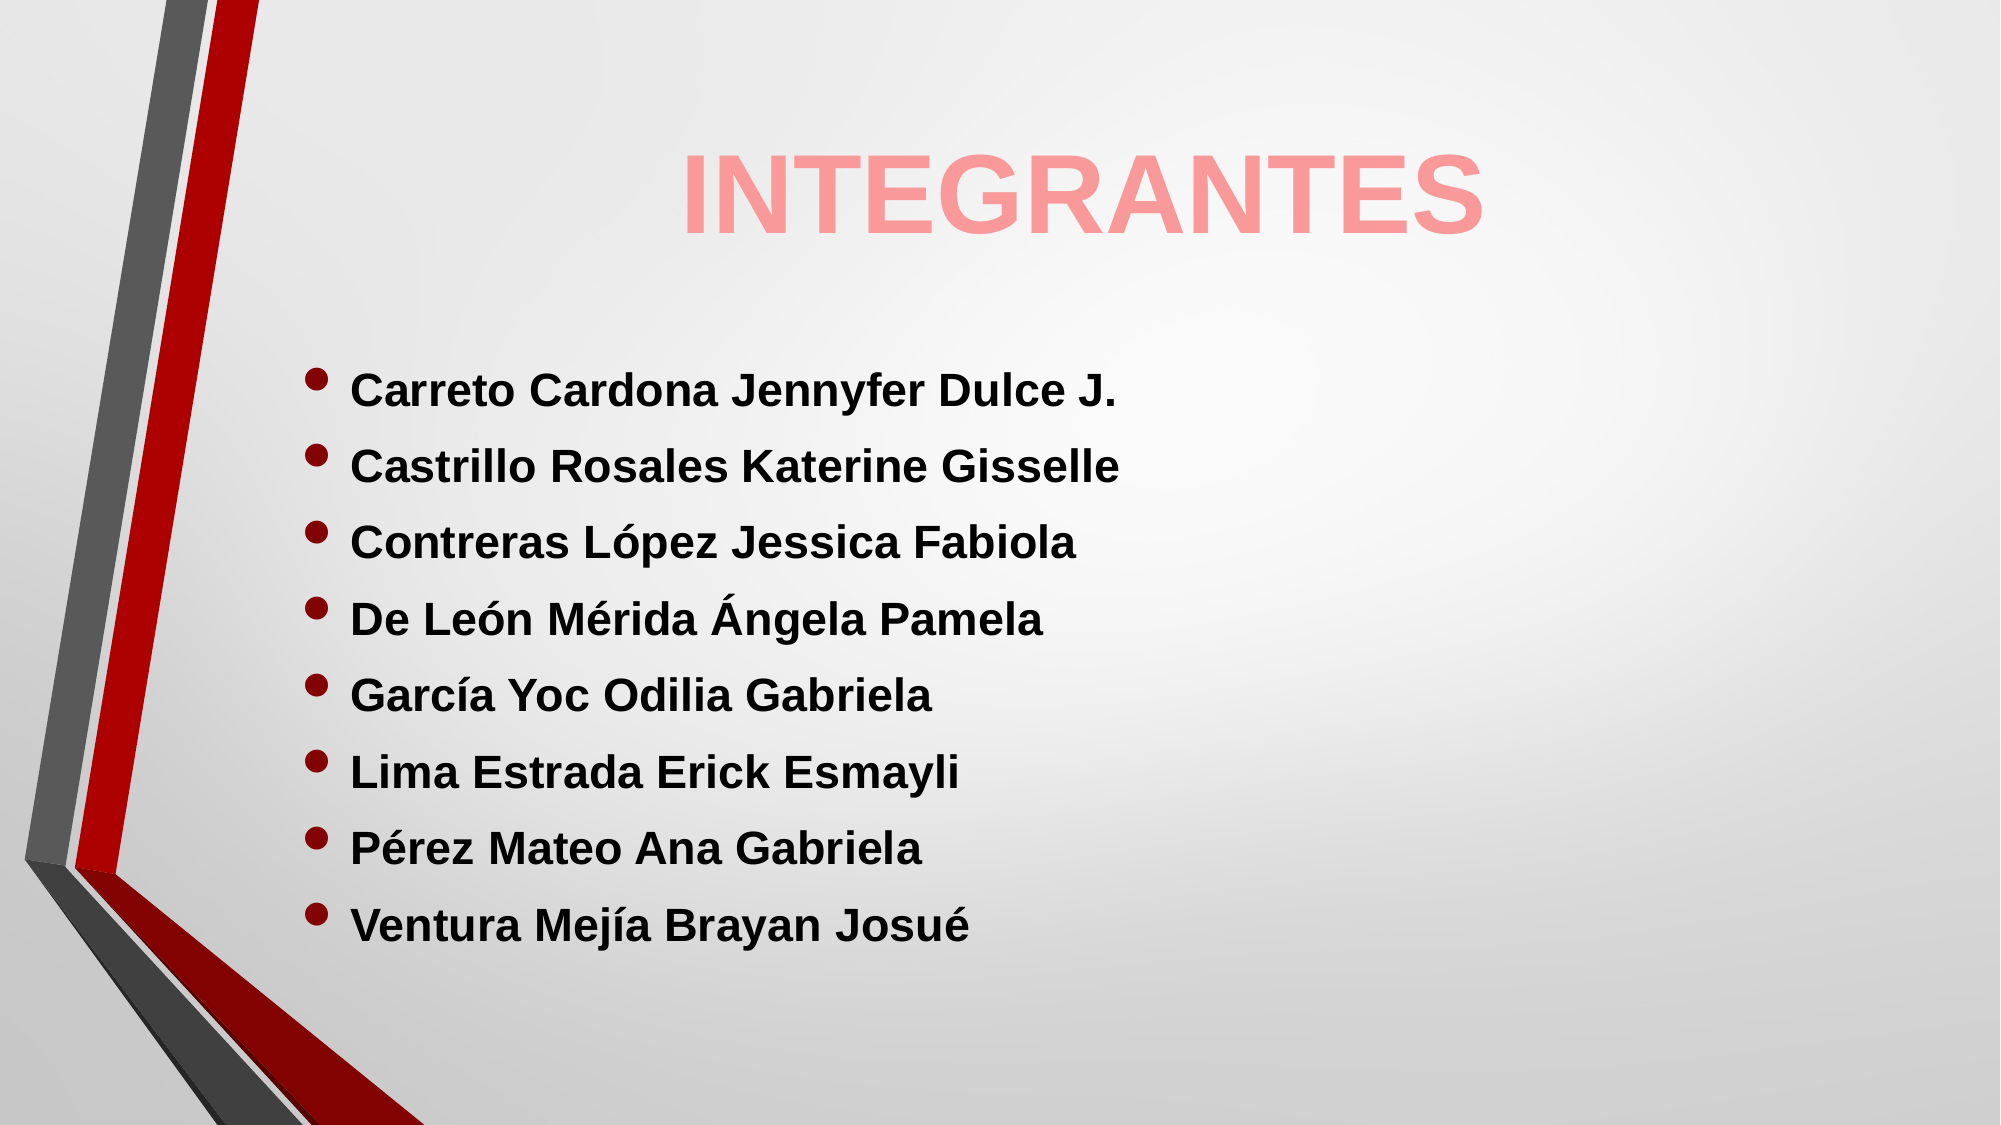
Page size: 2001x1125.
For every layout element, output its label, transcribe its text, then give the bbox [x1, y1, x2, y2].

list Carreto Cardona Jennyfer Dulce J. Castrillo Rosales Katerine Gisselle Contreras López Jessica Fabiola De León Mérida Ángela Pamela García Yoc Odilia Gabriela Lima Estrada Erick Esmayli Pérez Mateo Ana Gabriela Ventura Mejía Brayan Josué [290, 340, 1934, 966]
title INTEGRANTES [262, 96, 1906, 282]
